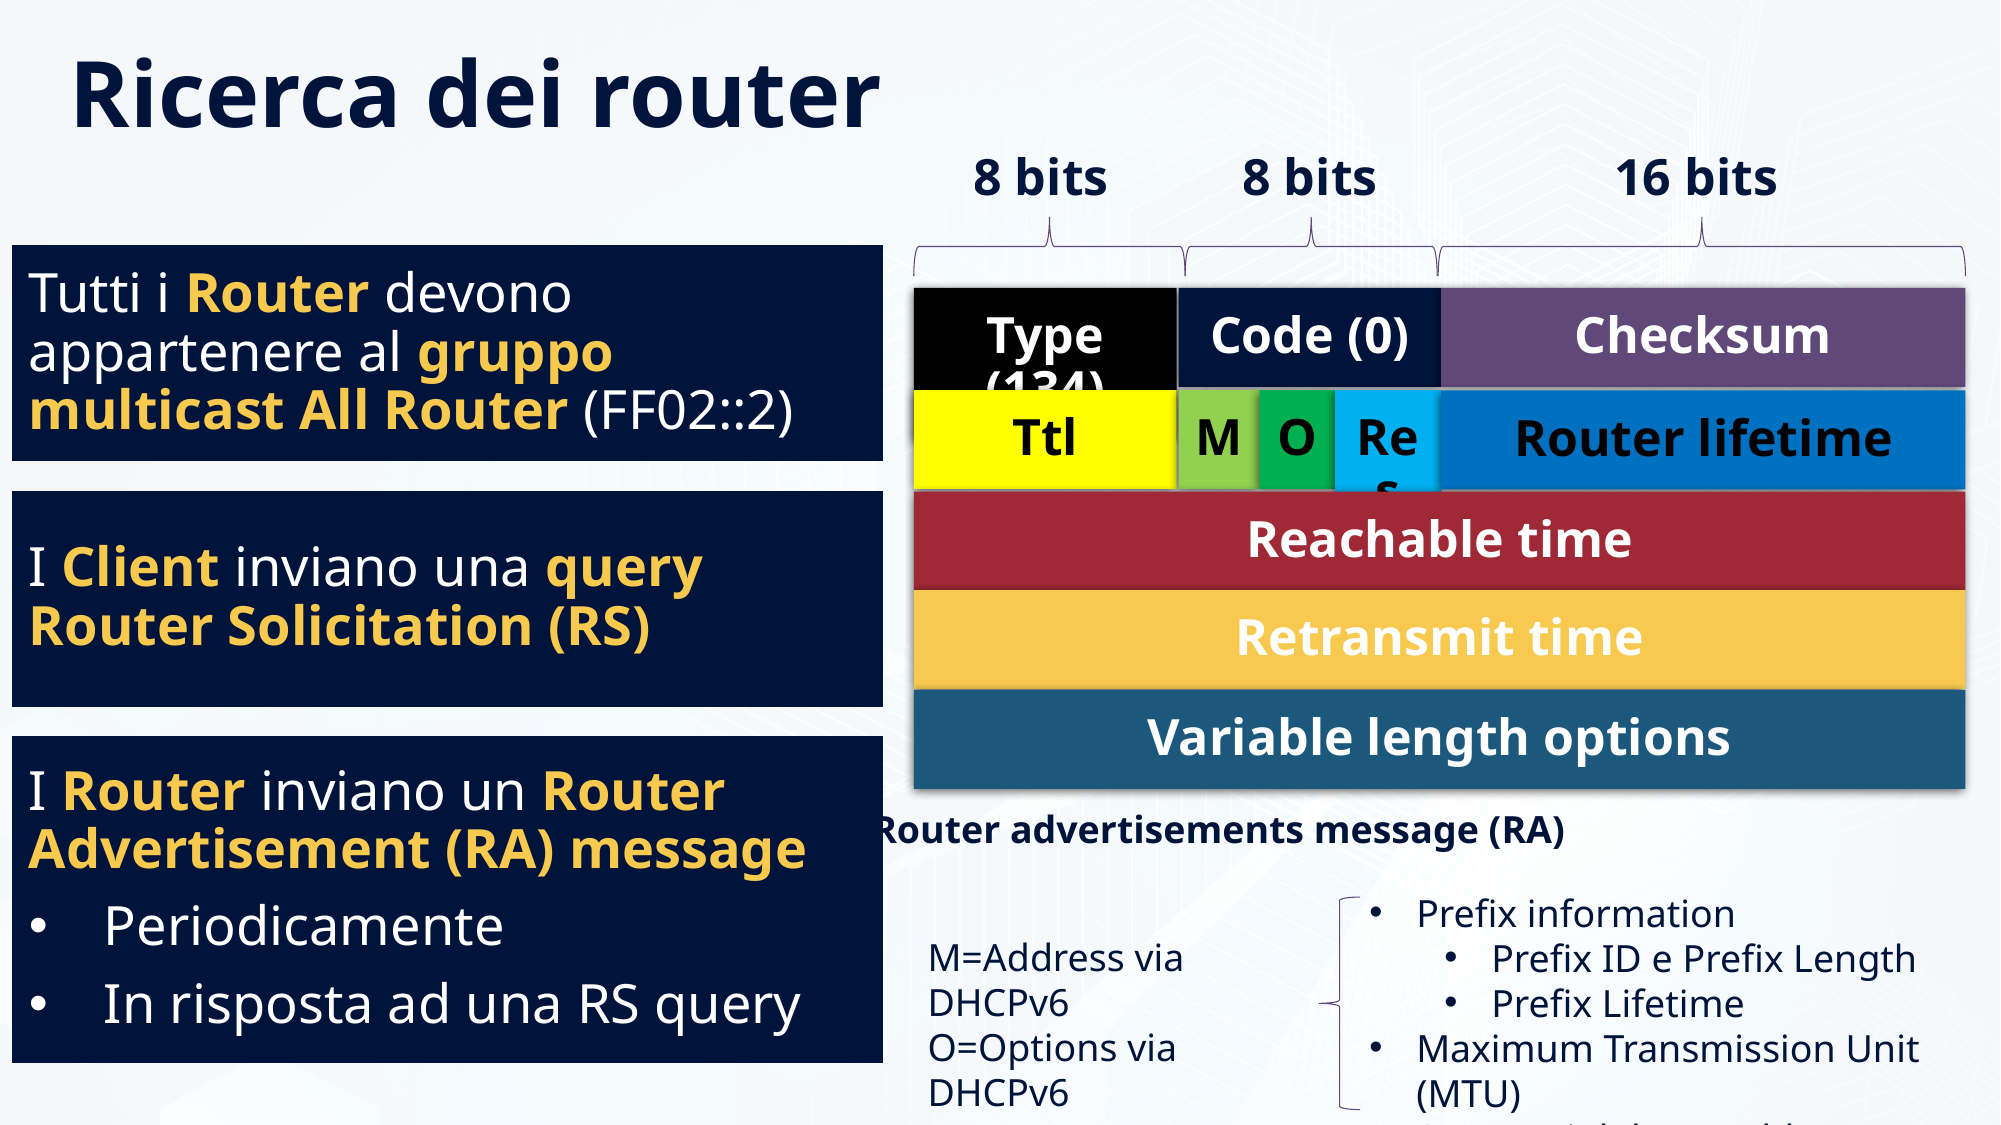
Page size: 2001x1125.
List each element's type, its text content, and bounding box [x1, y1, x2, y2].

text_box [12, 246, 882, 461]
text_box [913, 222, 1185, 277]
text_box Res [1335, 390, 1435, 486]
text_box [1318, 896, 1354, 1110]
text_box Ttl [913, 390, 1173, 488]
text_box M [1178, 390, 1253, 486]
text_box Prefix information Prefix ID e Prefix Length Prefix Lifetime Maximum Transmission Unit (MTU) Source Link-layer address [1354, 882, 1992, 1125]
text_box [1184, 222, 1438, 277]
text_box Type (134) [913, 287, 1173, 386]
text_box M=Address via DHCPv6 O=Options via DHCPv6 [912, 926, 1335, 1122]
text_box Code (0) [1178, 287, 1435, 385]
text_box Checksum [1441, 287, 1966, 386]
text_box Router lifetime [1441, 390, 1966, 488]
text_box O [1259, 390, 1329, 486]
text_box Reachable time [913, 491, 1966, 586]
text_box 16 bits [1599, 137, 1793, 222]
text_box Variable length options [913, 690, 1966, 789]
title Ricerca dei router [55, 29, 1945, 166]
text_box [1437, 222, 1967, 277]
text_box Retransmit time [913, 590, 1966, 686]
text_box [12, 736, 882, 1062]
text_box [12, 491, 882, 706]
text_box 8 bits [1227, 137, 1393, 222]
text_box Router advertisements message (RA) [883, 798, 1581, 859]
text_box 8 bits [958, 137, 1124, 222]
